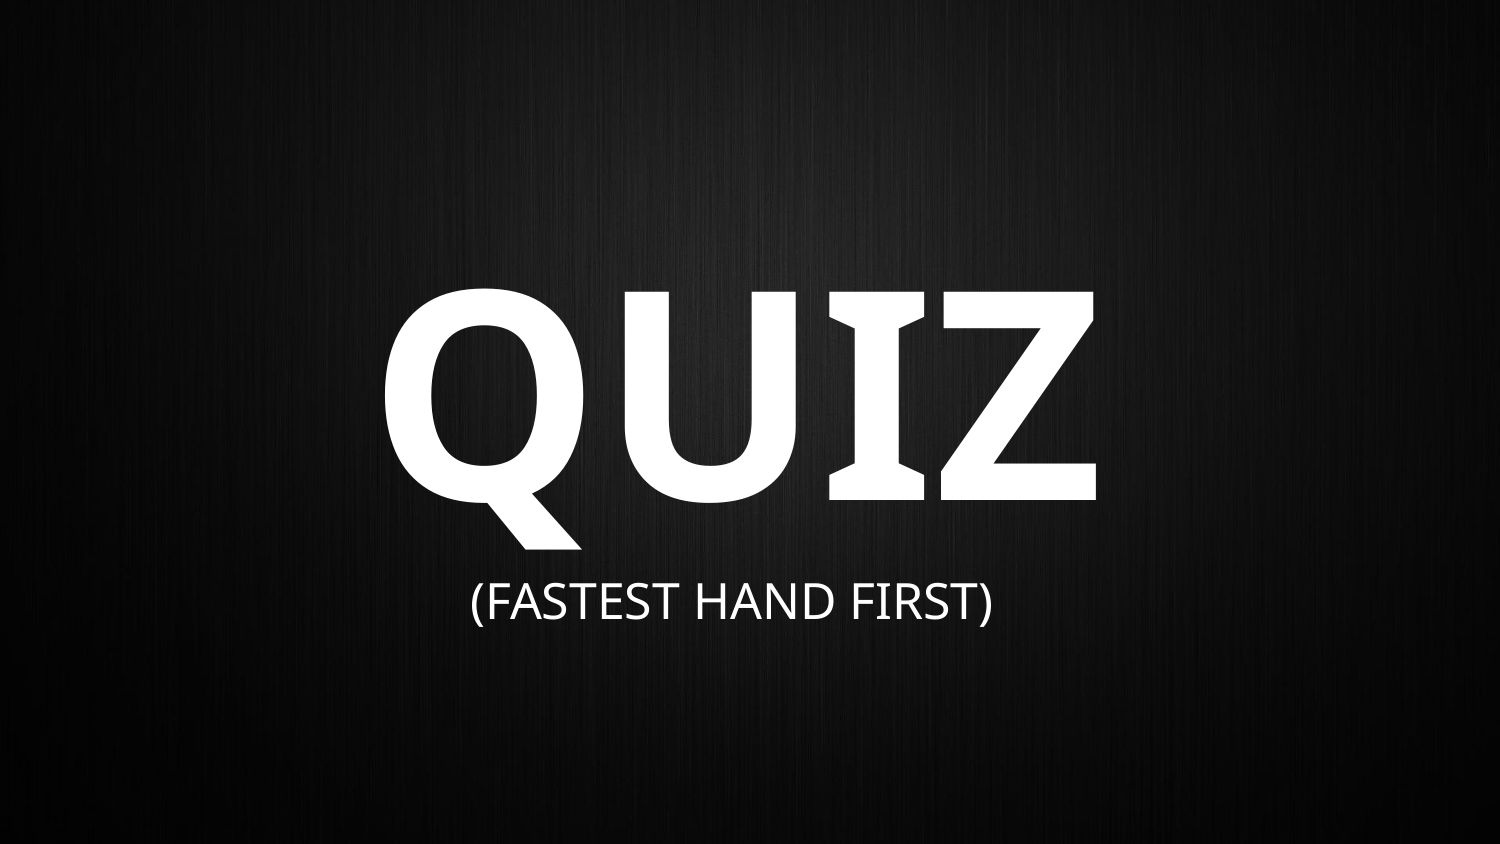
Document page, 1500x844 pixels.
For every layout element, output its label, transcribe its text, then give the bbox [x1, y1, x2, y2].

picture [0, 0, 1500, 844]
text_box QUIZ [365, 206, 1162, 369]
text_box (FASTEST HAND FIRST) [454, 554, 1073, 633]
